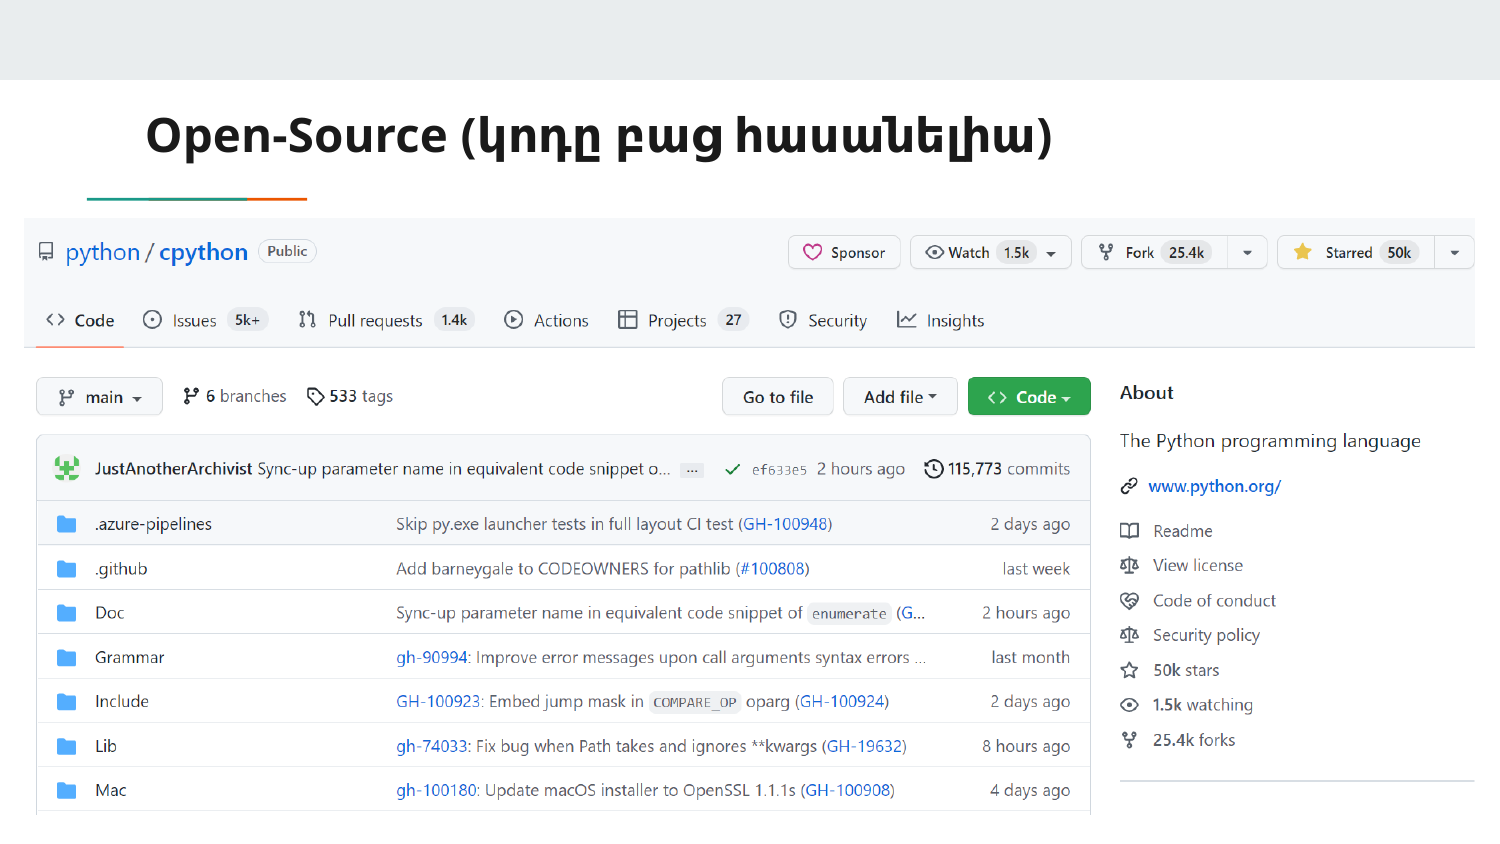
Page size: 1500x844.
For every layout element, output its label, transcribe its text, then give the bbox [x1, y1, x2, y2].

title Open-Source (կոդը բաց հասանելիա) [129, 89, 1392, 178]
picture [24, 217, 1476, 815]
